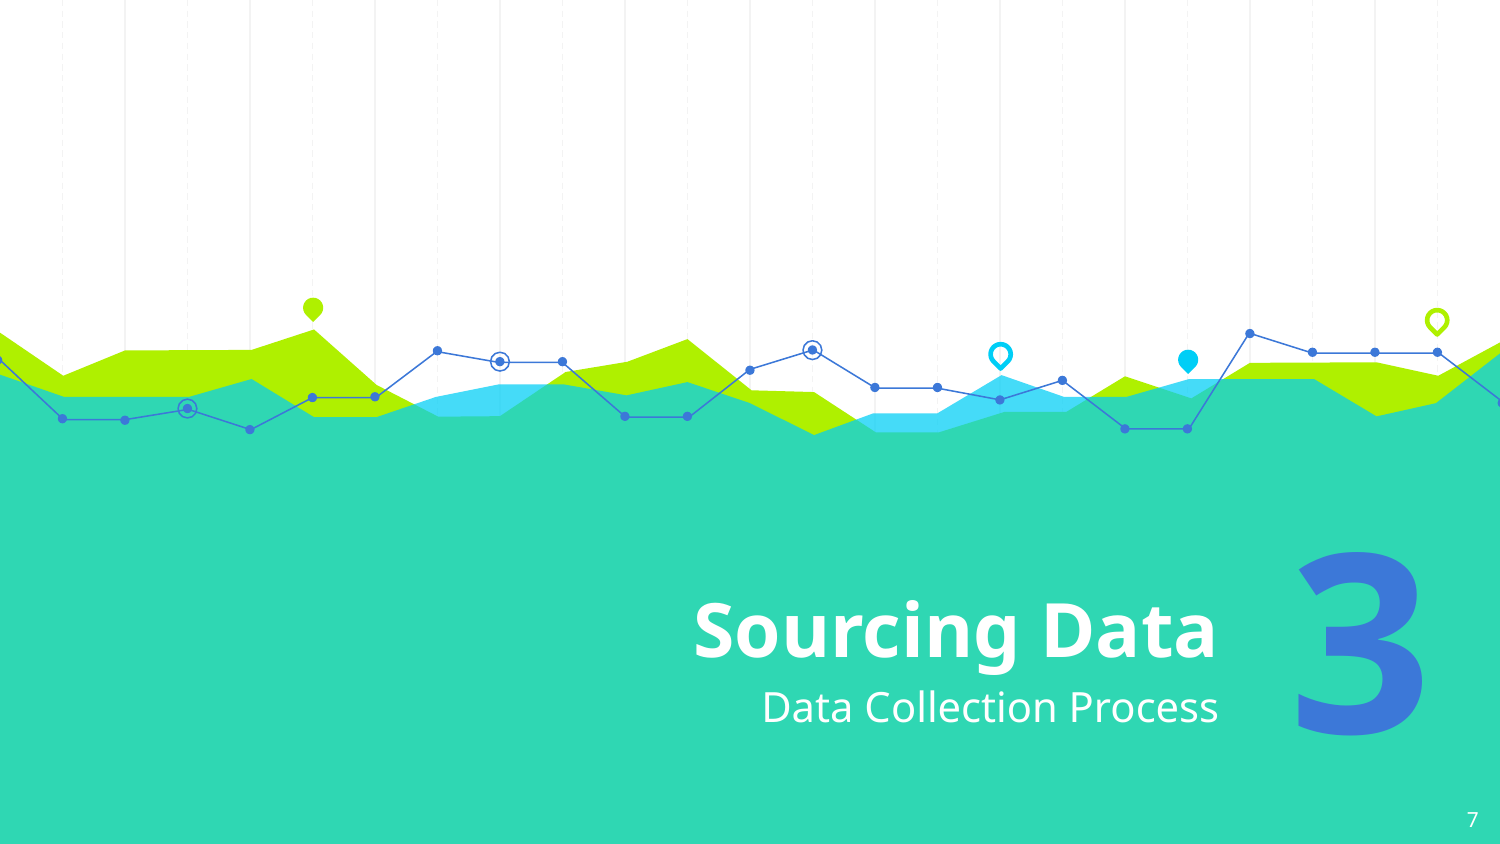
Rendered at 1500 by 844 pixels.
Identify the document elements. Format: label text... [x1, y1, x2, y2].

text_box 3 [1216, 600, 1500, 799]
subtitle Data Collection Process [378, 665, 1216, 795]
title Sourcing Data [378, 497, 1235, 665]
slide_number ‹#› [1403, 791, 1494, 844]
